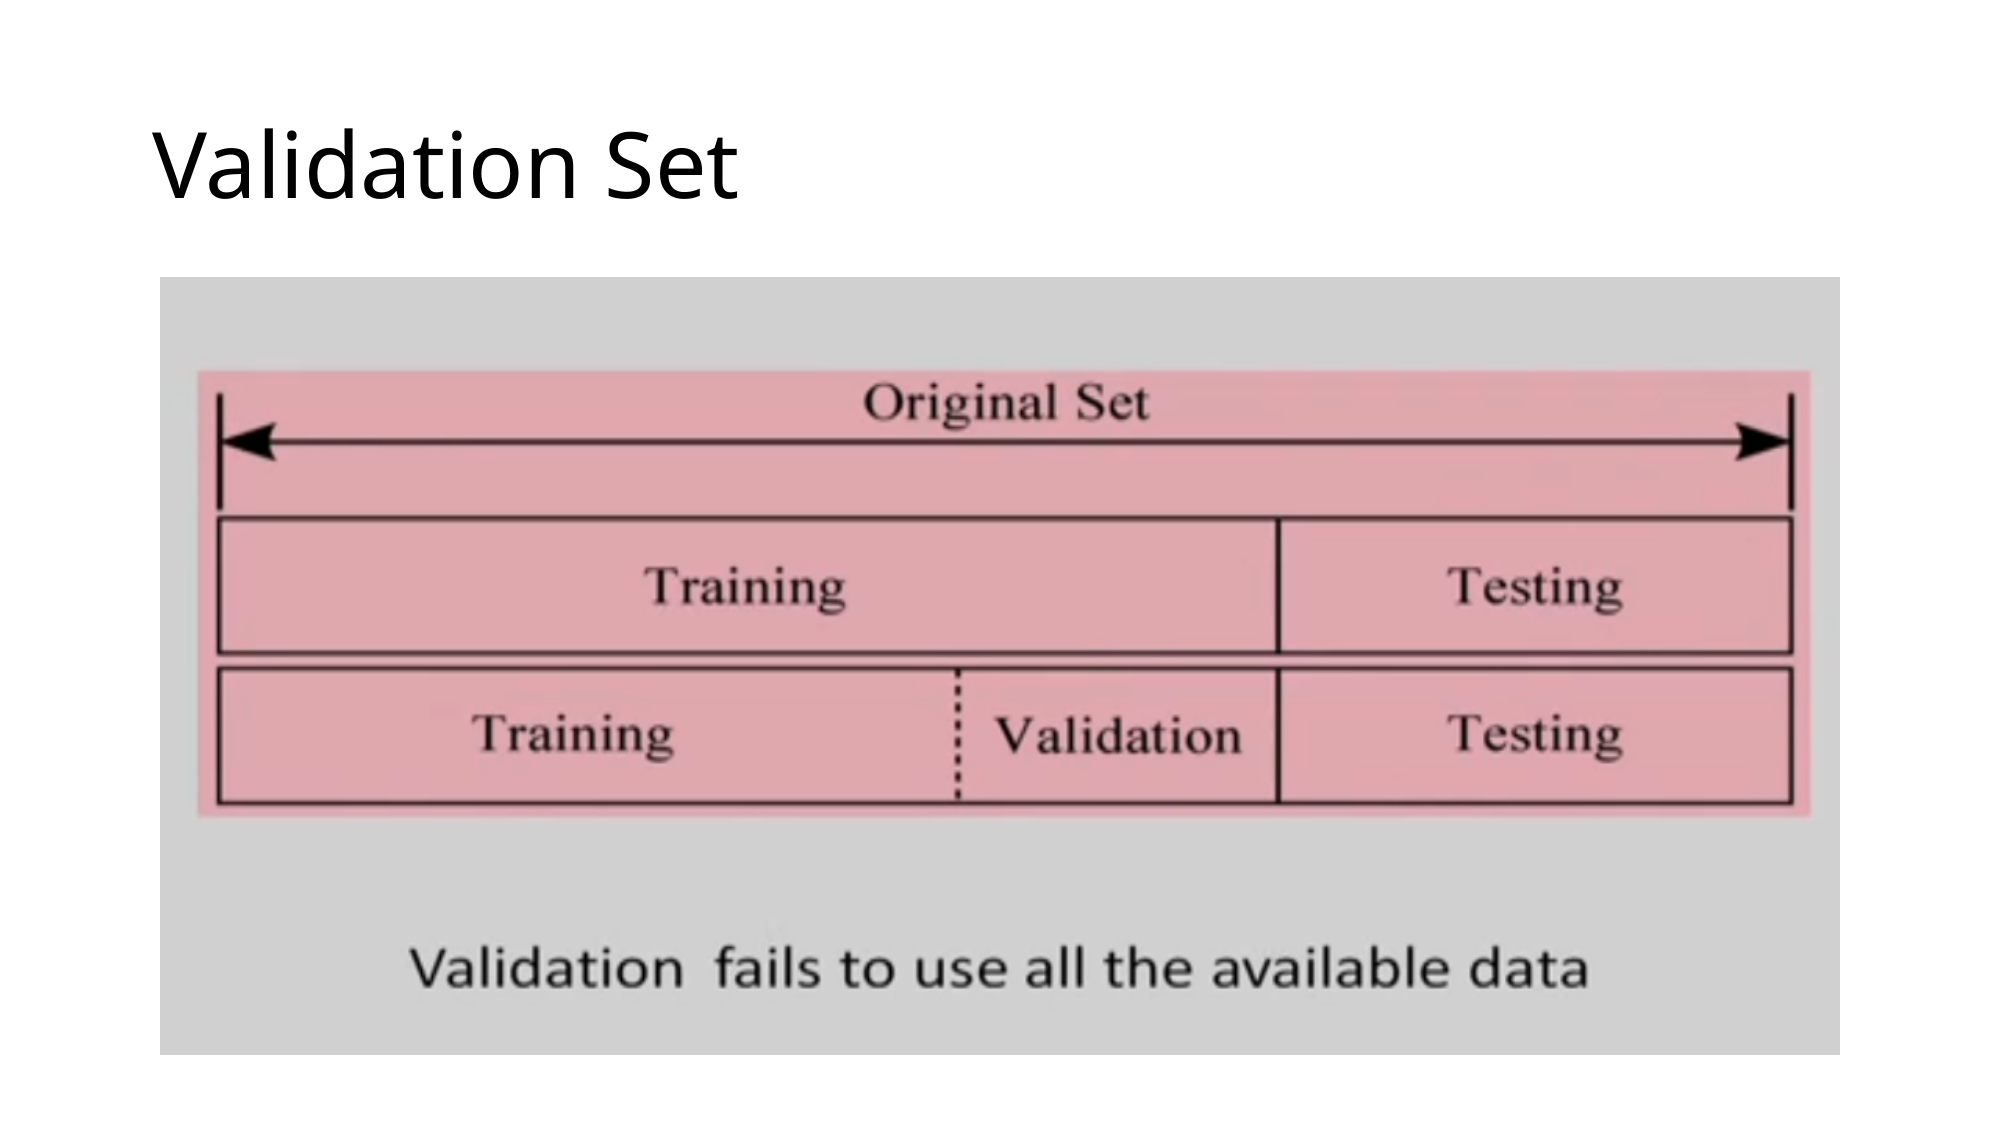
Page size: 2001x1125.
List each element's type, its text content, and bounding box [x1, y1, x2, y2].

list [160, 277, 1840, 1055]
title Validation Set [137, 59, 1863, 278]
